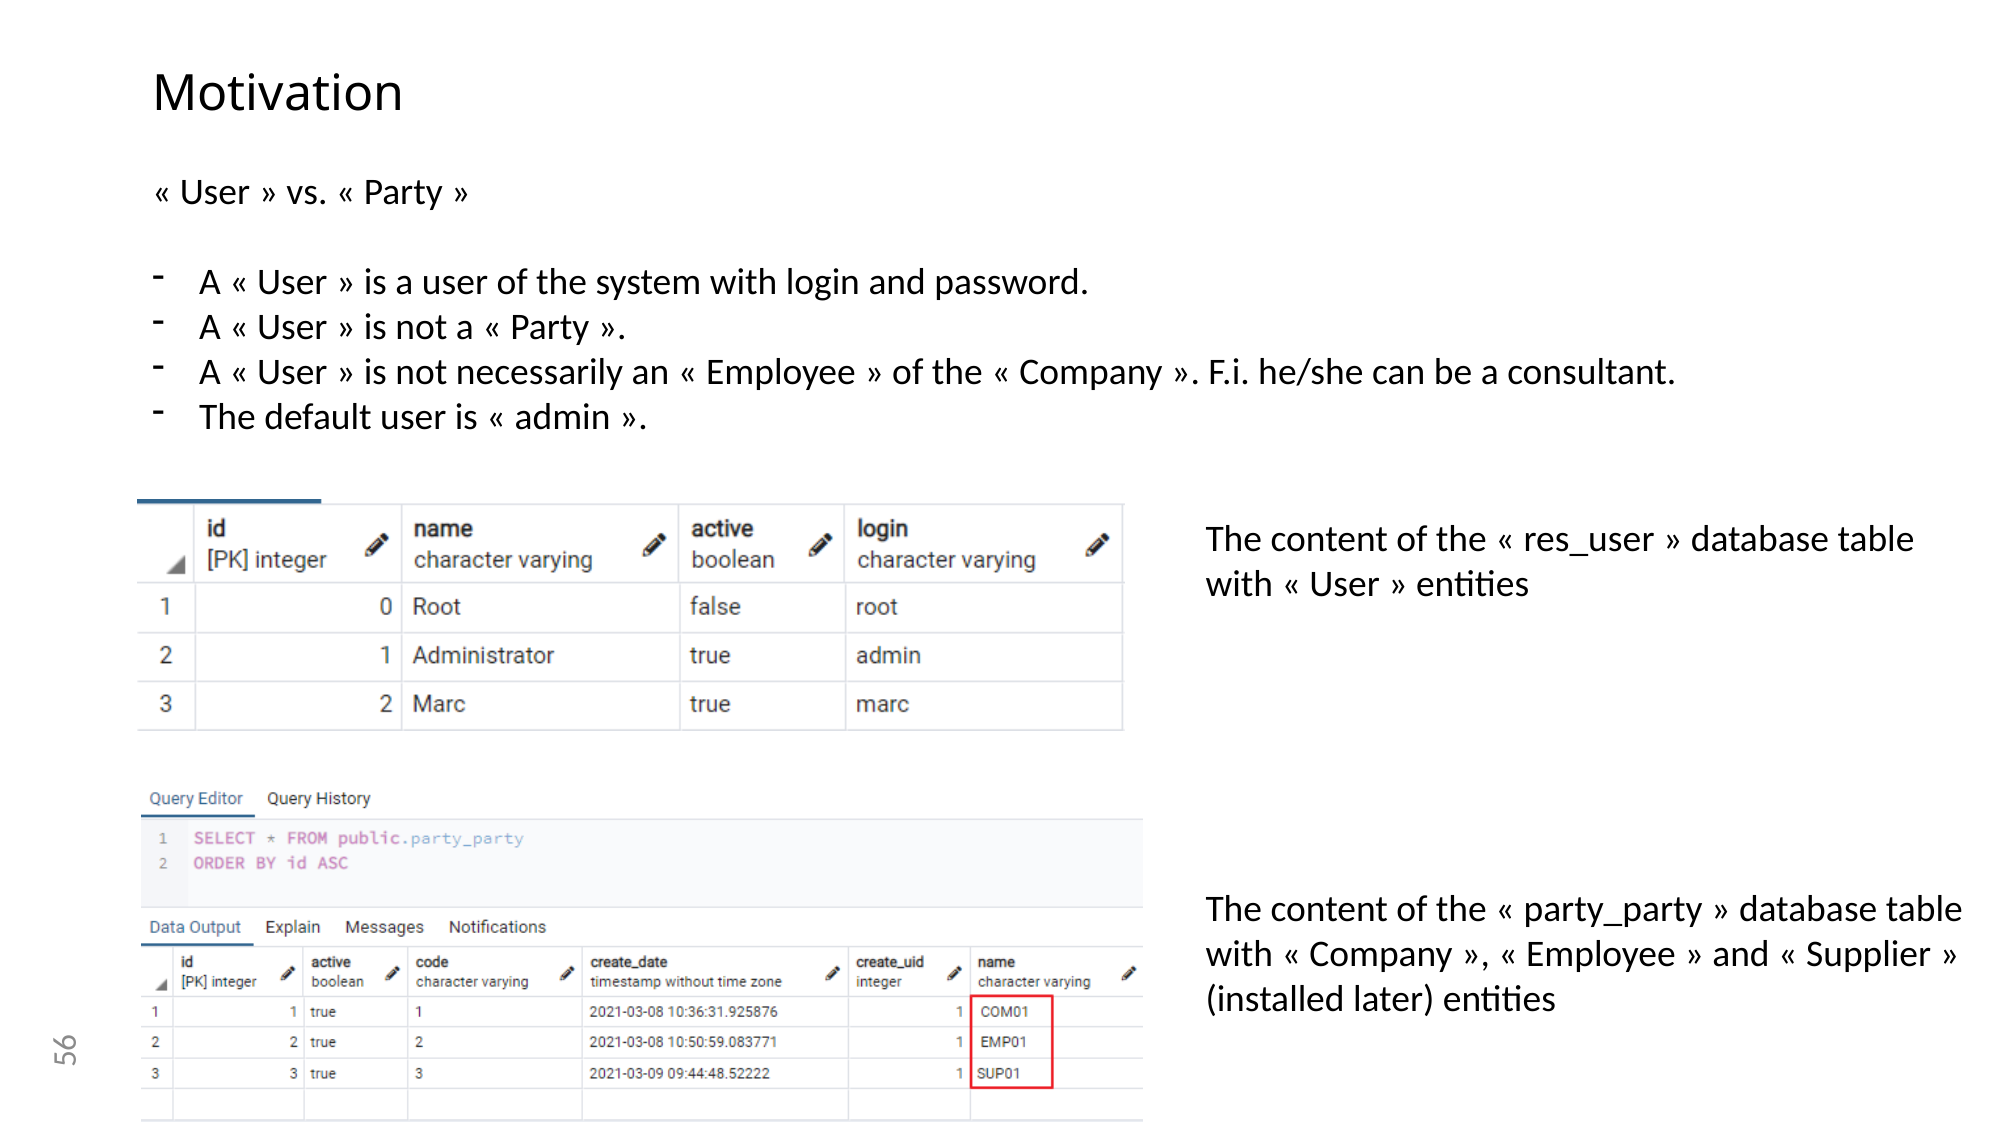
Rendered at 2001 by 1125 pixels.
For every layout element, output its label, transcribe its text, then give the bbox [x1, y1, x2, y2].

text_box The content of the « res_user » database table with « User » entities [1190, 506, 1945, 612]
text_box The content of the « party_party » database table with « Company », « Employee » and « Supplier » (installed later) entities [1190, 876, 1991, 1026]
title Motivation [137, 59, 1863, 136]
picture [137, 499, 1125, 731]
text_box « User » vs. « Party » A « User » is a user of the system with login and password. A « User » is not a « Party ». A « User » is not necessarily an « Employee » of the « Company ». F.i. he/she can be a consultant. The default user is « admin ». [137, 159, 1863, 445]
slide_number 56 [32, 995, 93, 1108]
picture [141, 782, 1143, 1122]
